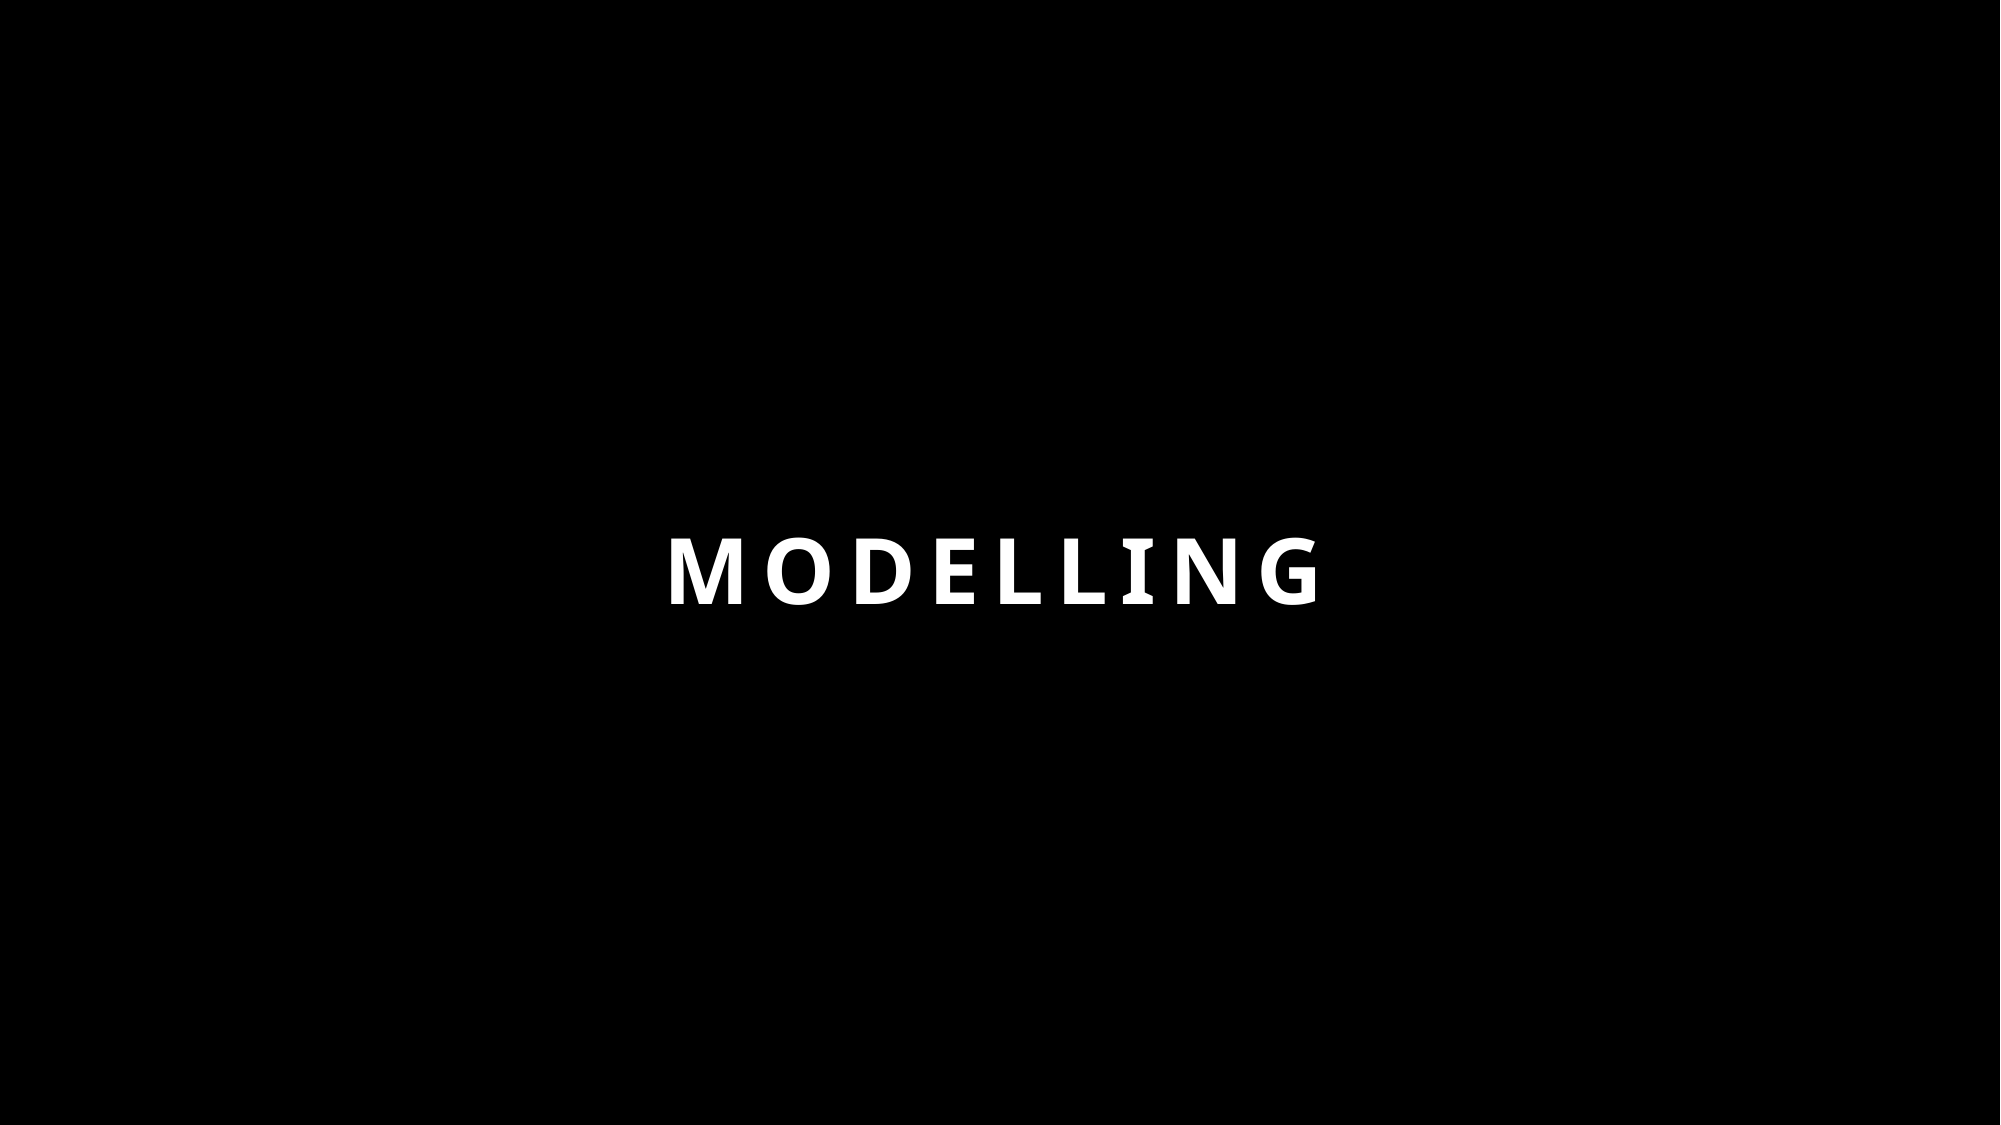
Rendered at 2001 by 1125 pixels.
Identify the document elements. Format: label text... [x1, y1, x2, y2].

title Modelling [320, 483, 1680, 642]
